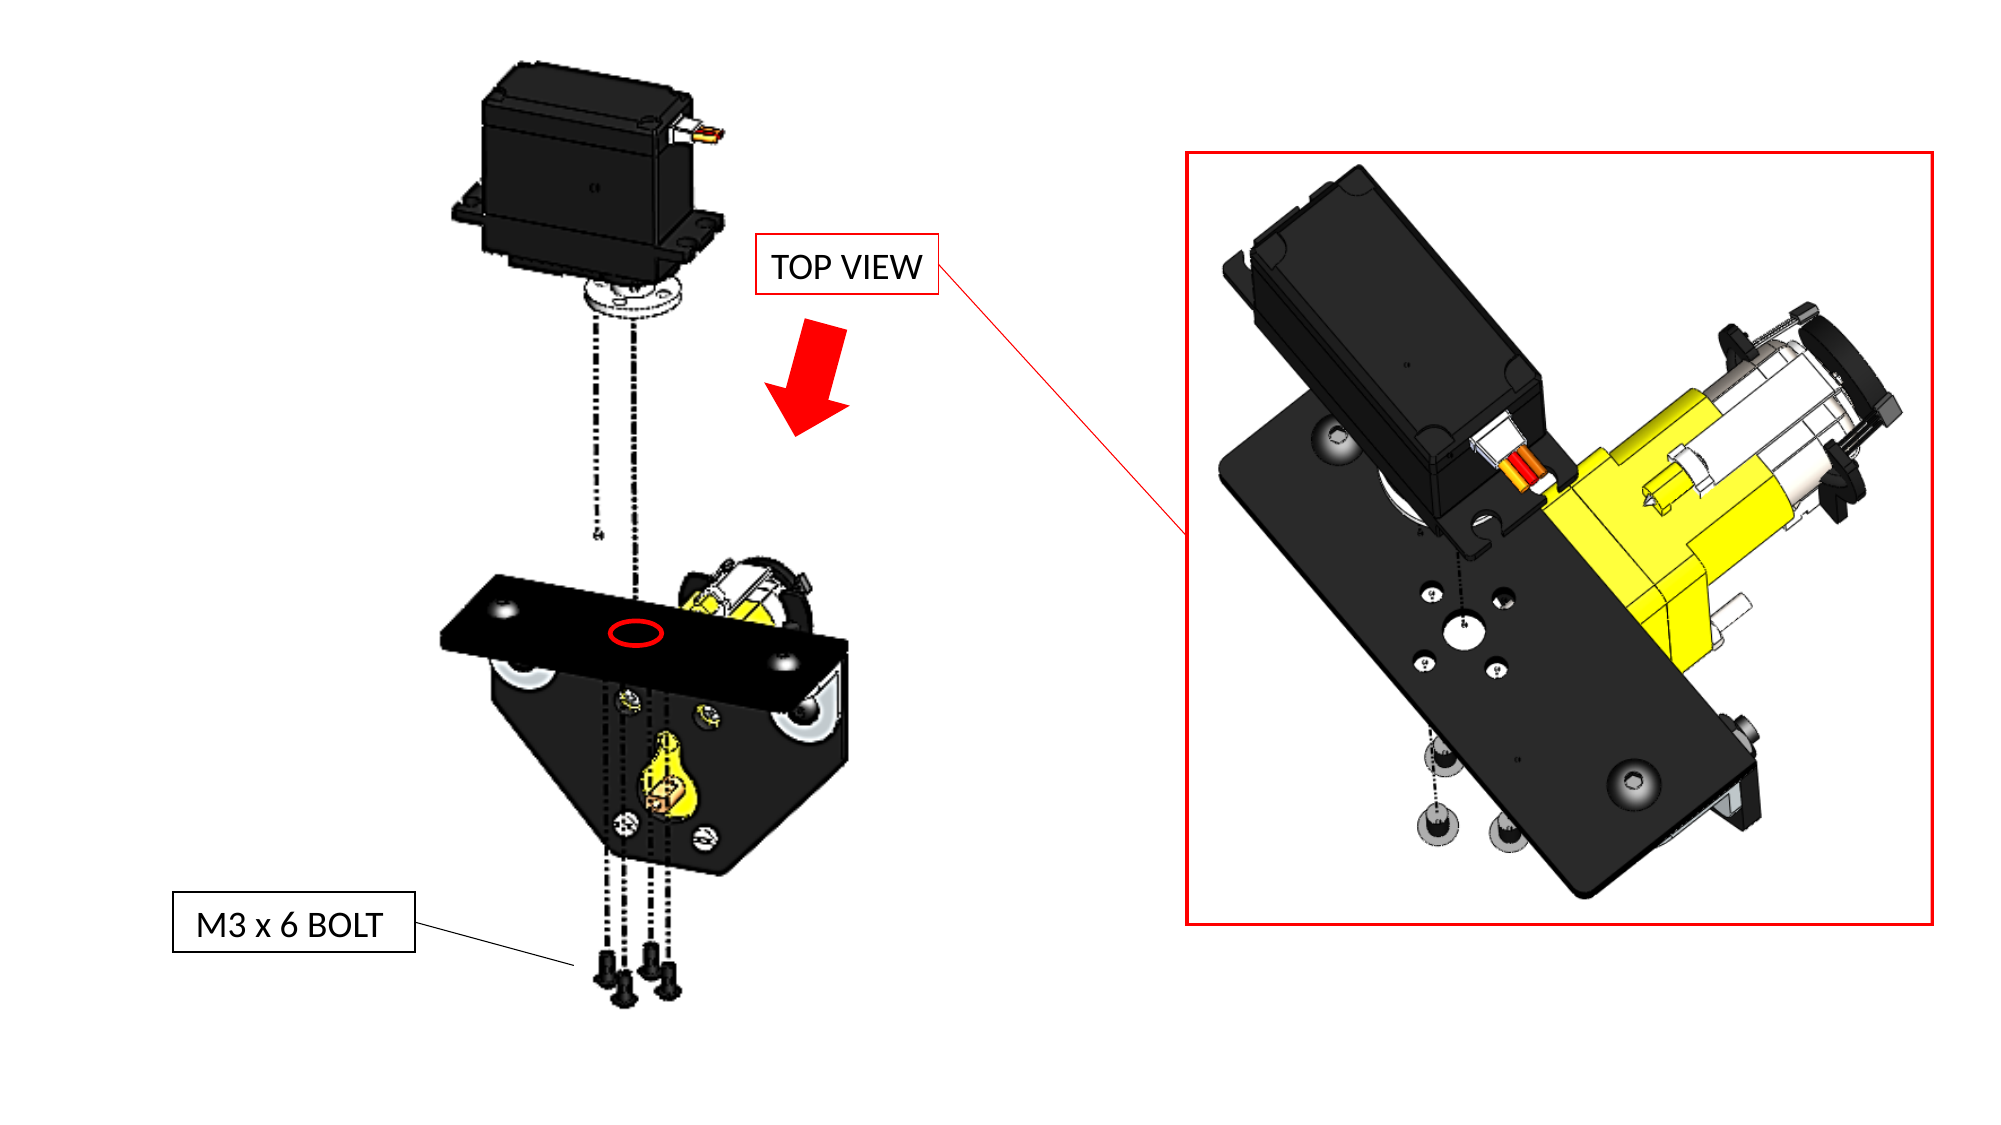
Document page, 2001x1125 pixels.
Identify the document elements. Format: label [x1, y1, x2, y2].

picture [1188, 153, 1931, 923]
text_box [939, 264, 1189, 539]
text_box [415, 922, 574, 966]
picture [138, 24, 1070, 1058]
